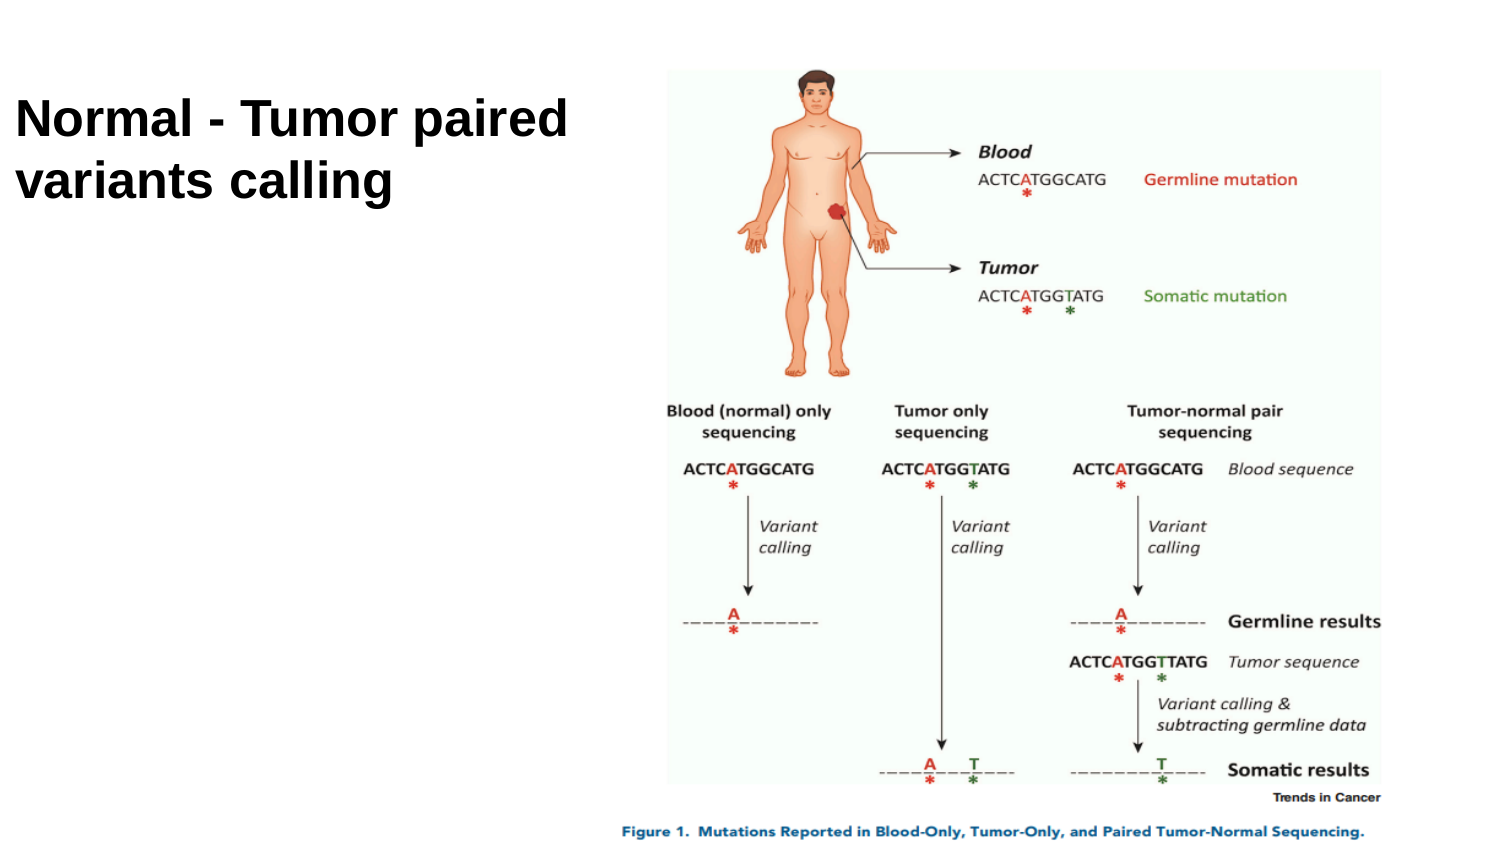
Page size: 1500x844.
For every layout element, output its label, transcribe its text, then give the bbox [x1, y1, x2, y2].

picture [582, 0, 1450, 844]
title Normal - Tumor paired variants calling [0, 69, 576, 235]
